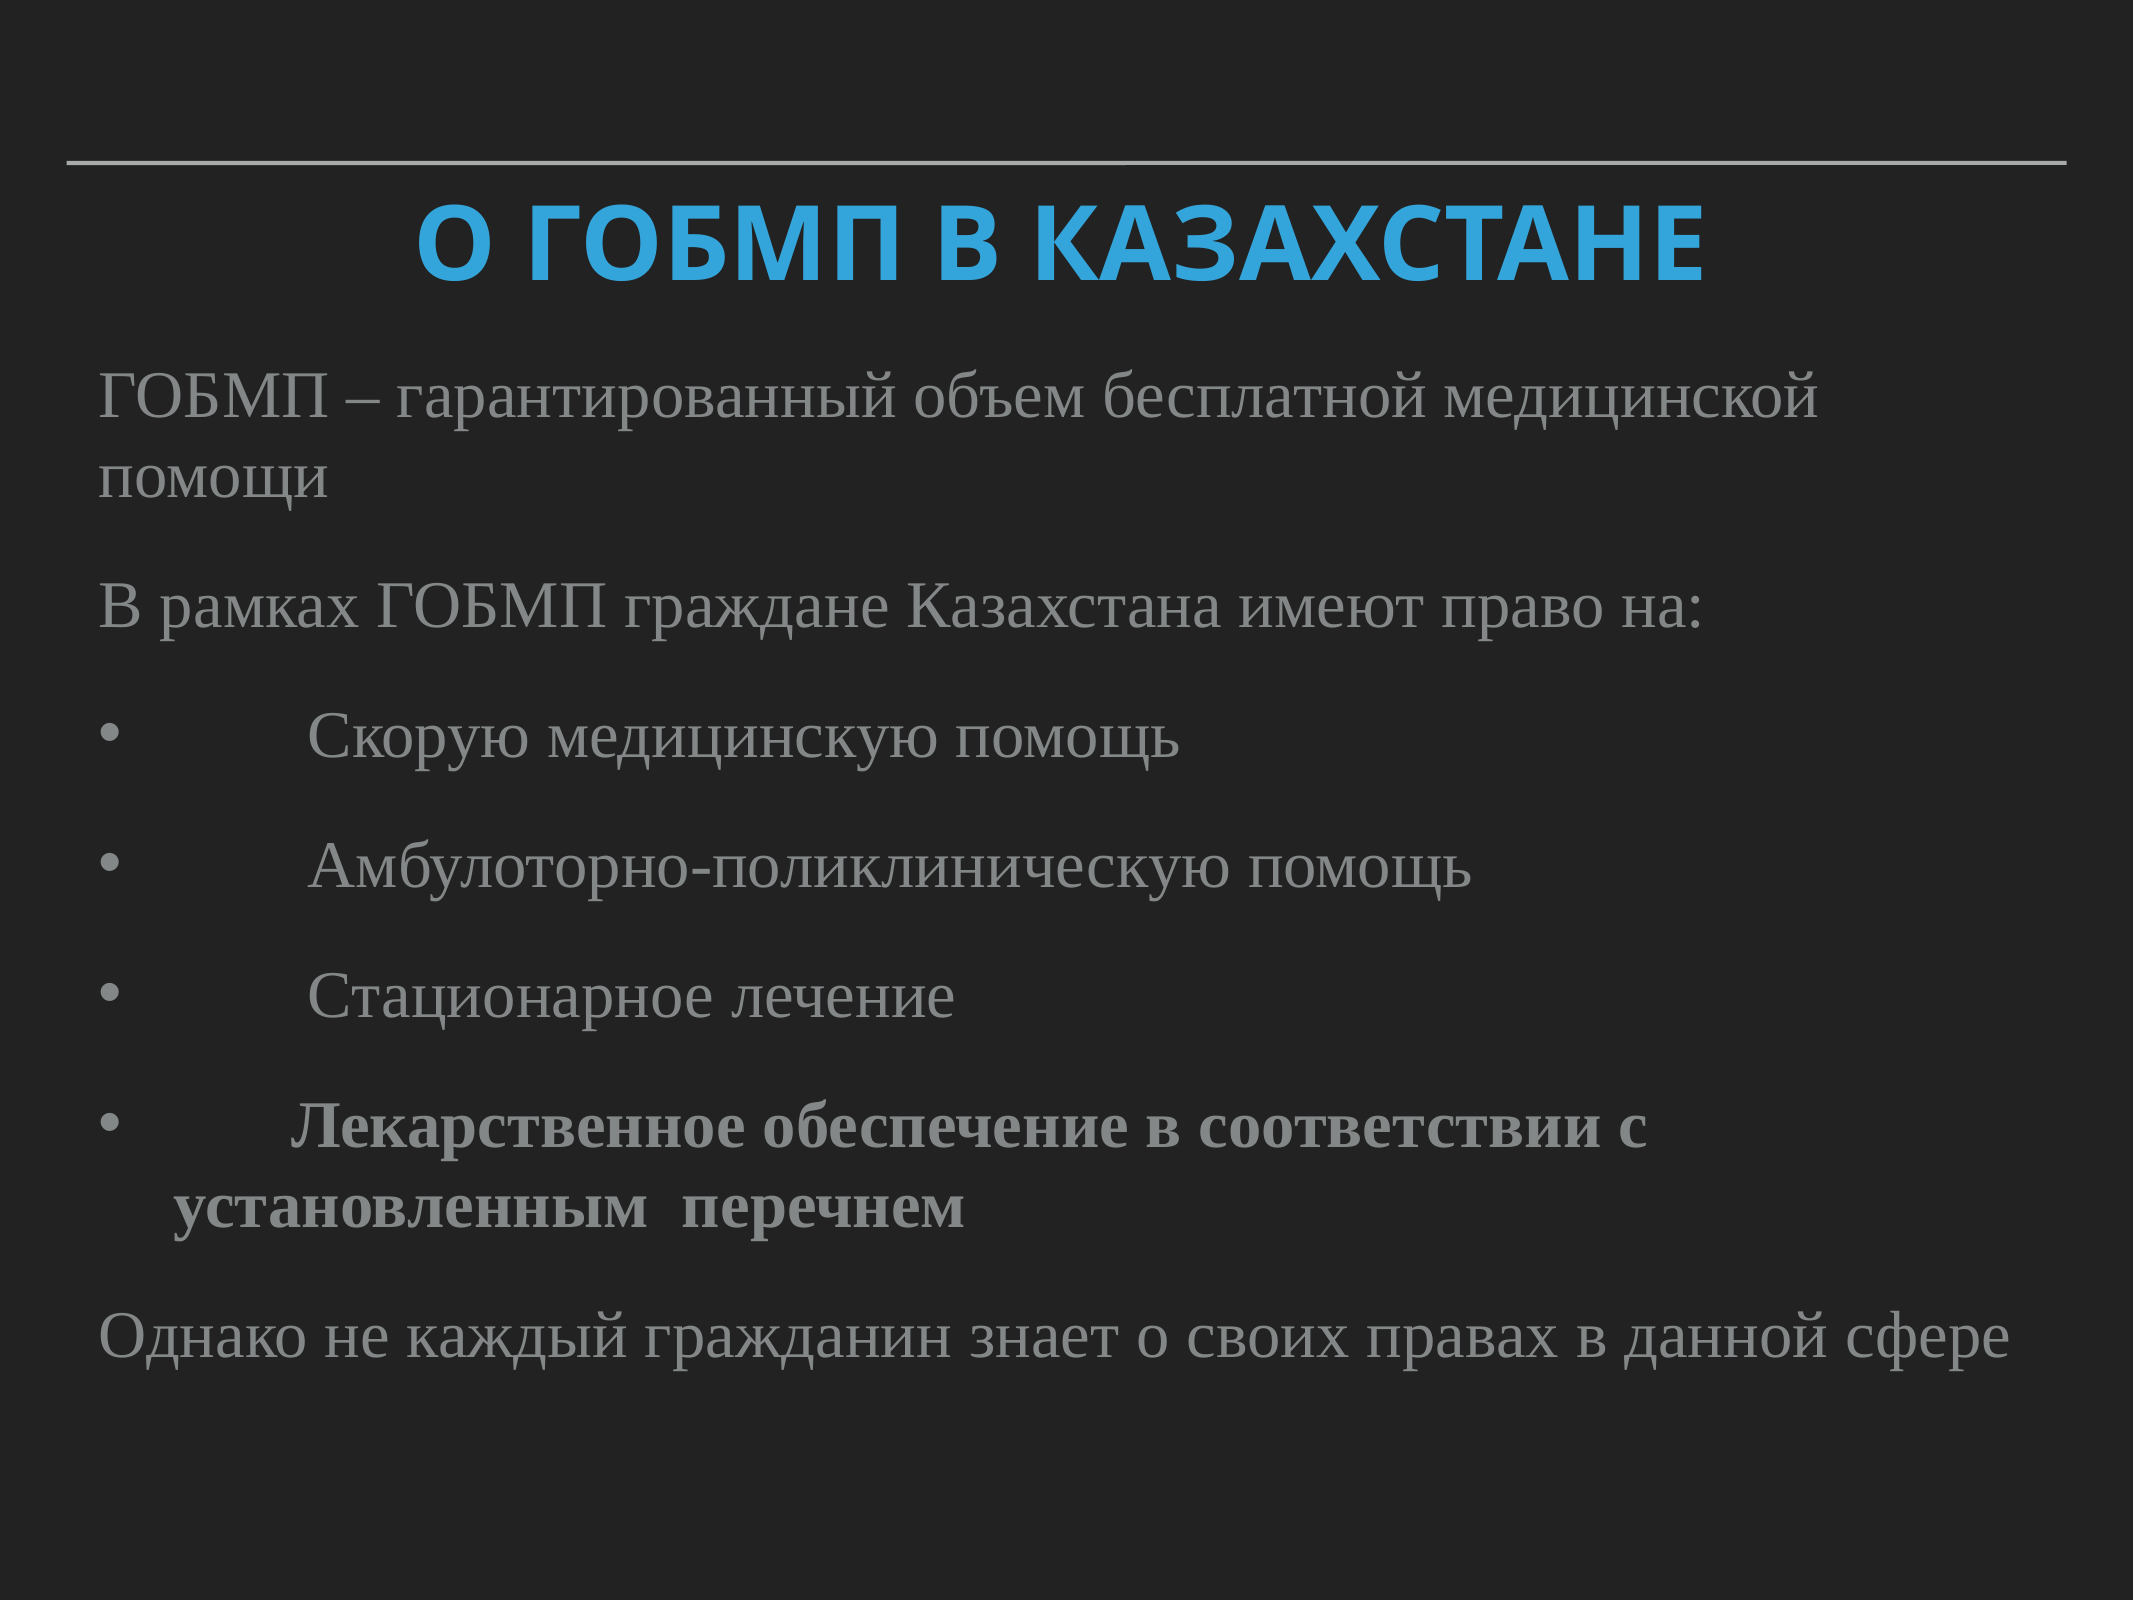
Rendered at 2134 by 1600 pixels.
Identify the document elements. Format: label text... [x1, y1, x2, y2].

title О ГОБМП в казахстане [132, 192, 1991, 343]
text_box ГОБМП – гарантированный объем бесплатной медицинской помощи В рамках ГОБМП граждане Казахстана имеют право на: Скорую медицинскую помощь Амбулоторно-поликлиническую помощь Стационарное лечение Лекарственное обеспечение в соответствии с установленным перечнем Однако не каждый гражданин знает о своих правах в данной сфере [84, 343, 2069, 1379]
